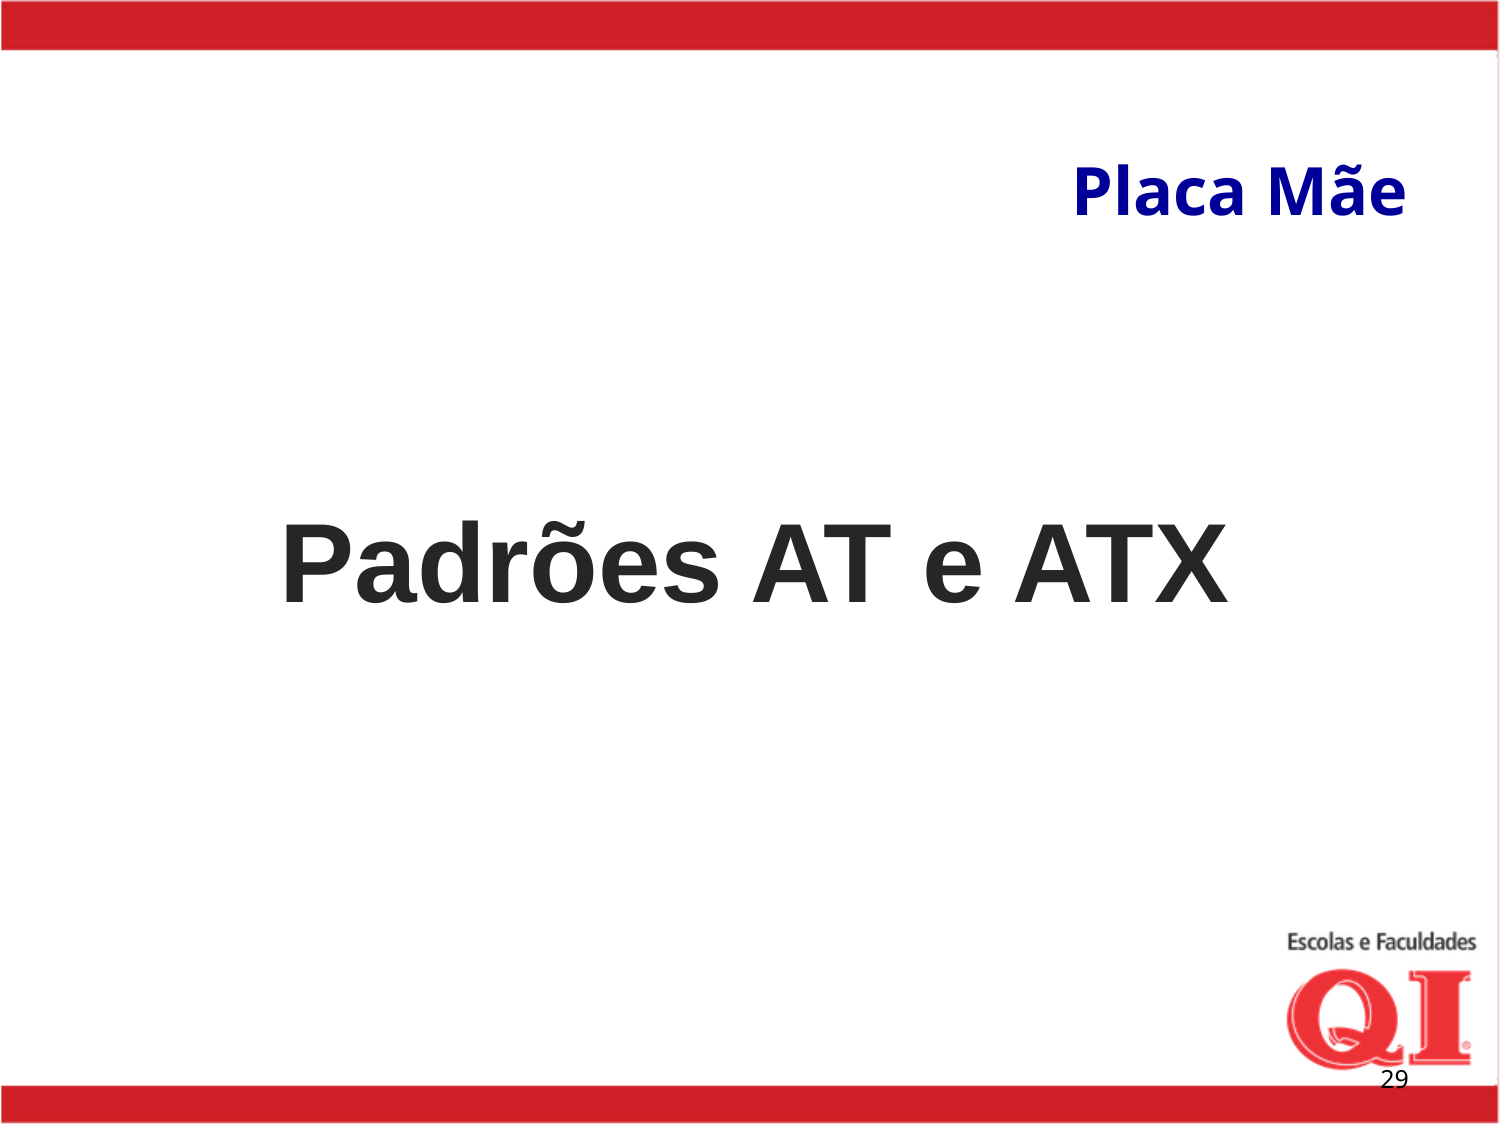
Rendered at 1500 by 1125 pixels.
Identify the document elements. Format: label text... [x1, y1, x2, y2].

picture [0, 0, 1500, 1125]
title Placa Mãe [224, 48, 1424, 236]
text_box Padrões AT e ATX [259, 482, 1250, 634]
slide_number ‹#› [1074, 1030, 1424, 1106]
